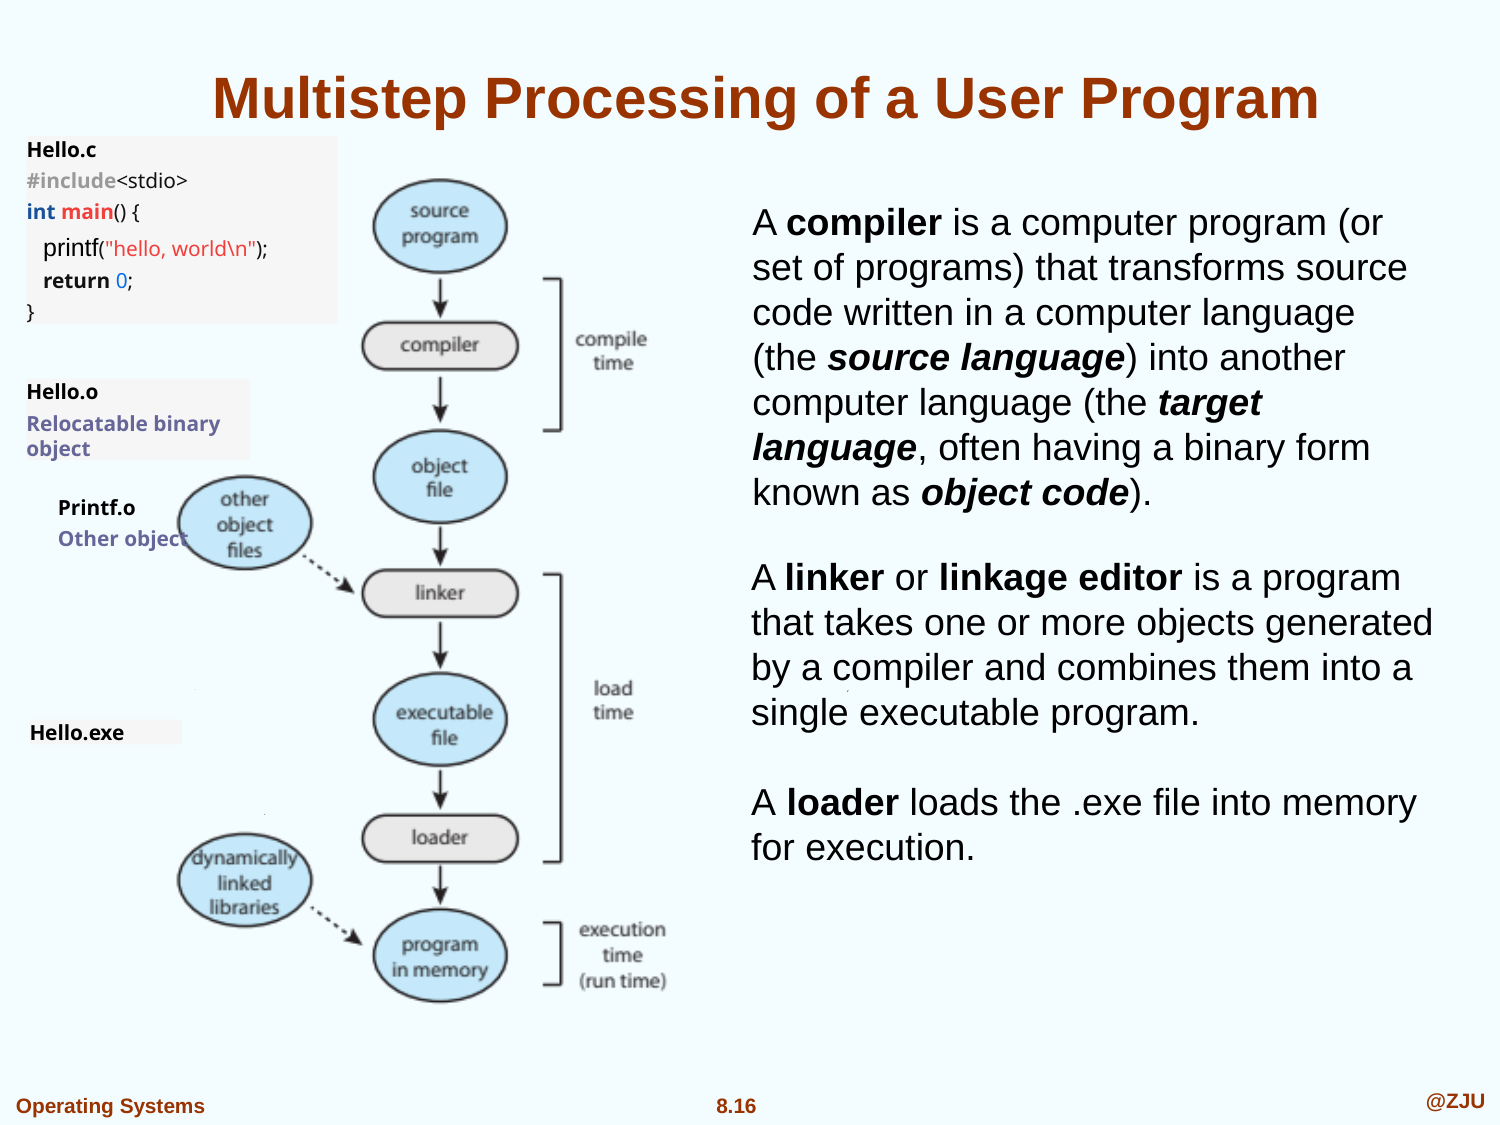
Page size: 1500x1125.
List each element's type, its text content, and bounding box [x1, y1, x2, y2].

title Multistep Processing of a User Program [112, 37, 1438, 138]
picture [167, 166, 679, 1009]
text_box Hello.c #include<stdio> int main() { printf("hello, world\n"); return 0; } [26, 136, 338, 324]
text_box Printf.o Other object [57, 494, 162, 551]
text_box A compiler is a computer program (or set of programs) that transforms source code written in a computer language (the source language) into another computer language (the target language, often having a binary form known as object code). [737, 190, 1437, 521]
text_box Hello.o Relocatable binary object [26, 378, 162, 461]
text_box A linker or linkage editor is a program that takes one or more objects generated by a compiler and combines them into a single executable program. A loader loads the .exe file into memory for execution. [736, 545, 1456, 876]
text_box Hello.exe [29, 719, 162, 745]
